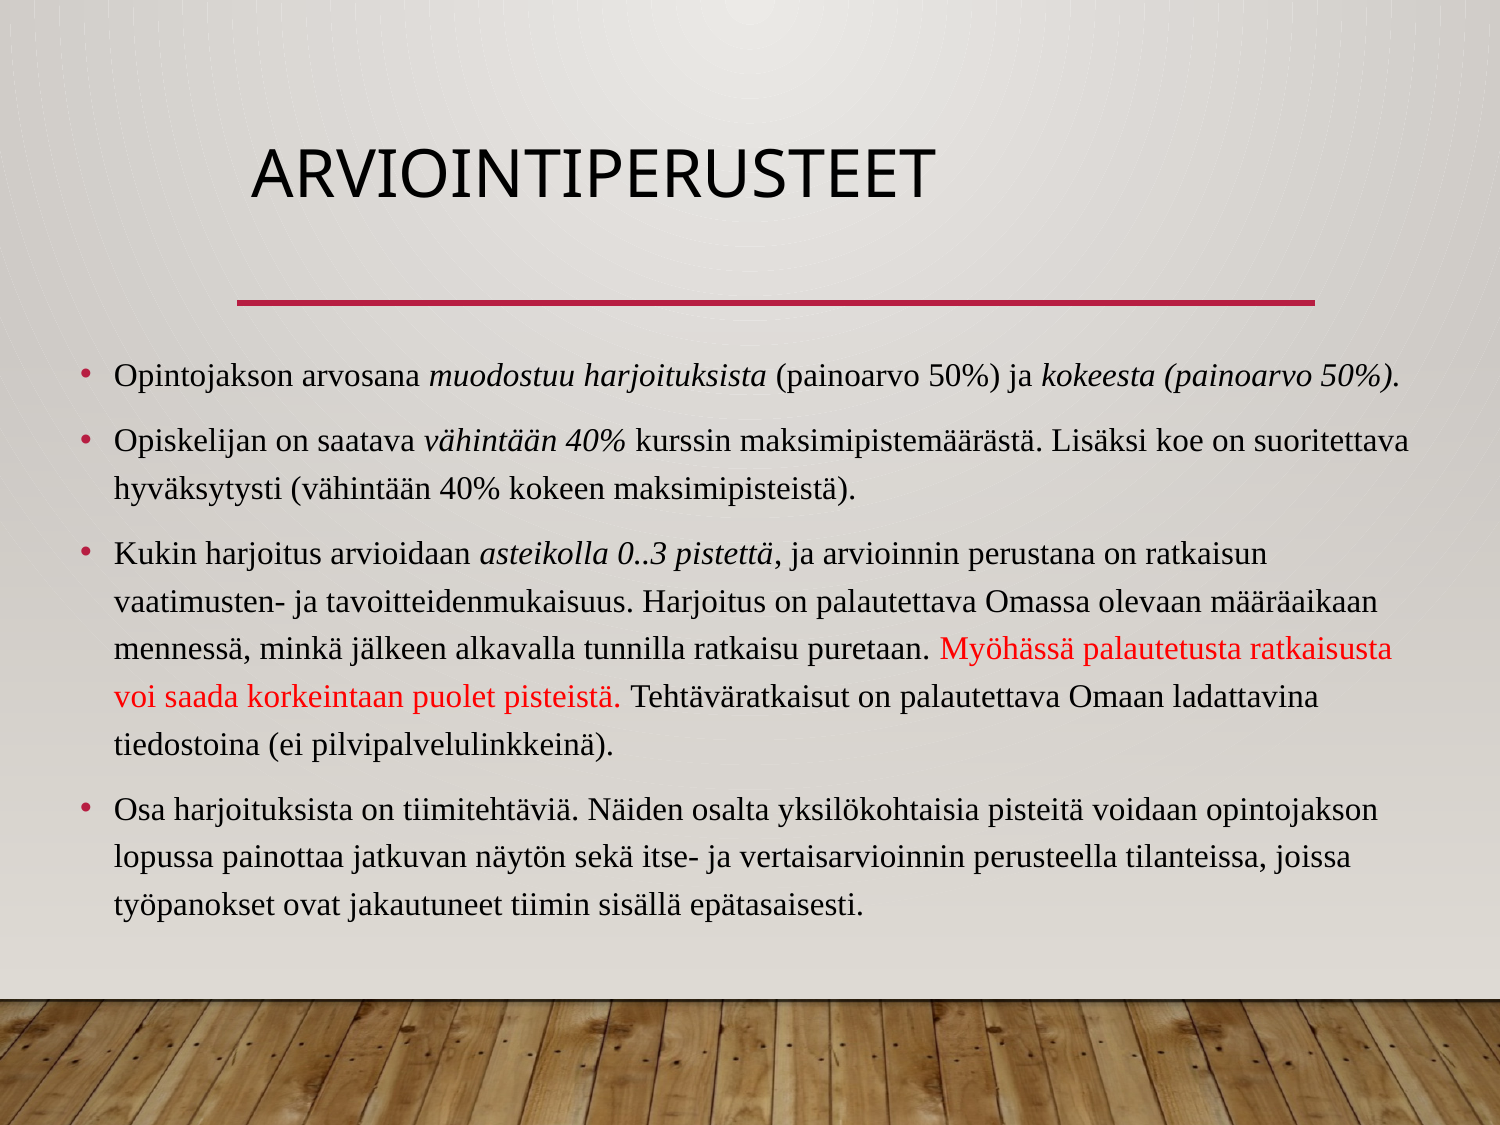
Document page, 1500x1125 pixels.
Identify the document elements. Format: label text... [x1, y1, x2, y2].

title Arviointiperusteet [236, 131, 1315, 305]
list Opintojakson arvosana muodostuu harjoituksista (painoarvo 50%) ja kokeesta (painoarvo 50%). Opiskelijan on saatava vähintään 40% kurssin maksimipistemäärästä. Lisäksi koe on suoritettava hyväksytysti (vähintään 40% kokeen maksimipisteistä). Kukin harjoitus arvioidaan asteikolla 0..3 pistettä, ja arvioinnin perustana on ratkaisun vaatimusten- ja tavoitteidenmukaisuus. Harjoitus on palautettava Omassa olevaan määräaikaan mennessä, minkä jälkeen alkavalla tunnilla ratkaisu puretaan. Myöhässä palautetusta ratkaisusta voi saada korkeintaan puolet pisteistä. Tehtäväratkaisut on palautettava Omaan ladattavina tiedostoina (ei pilvipalvelulinkkeinä). Osa harjoituksista on tiimitehtäviä. Näiden osalta yksilökohtaisia pisteitä voidaan opintojakson lopussa painottaa jatkuvan näytön sekä itse- ja vertaisarvioinnin perusteella tilanteissa, joissa työpanokset ovat jakautuneet tiimin sisällä epätasaisesti. [64, 338, 1436, 965]
picture [0, 999, 1500, 1125]
